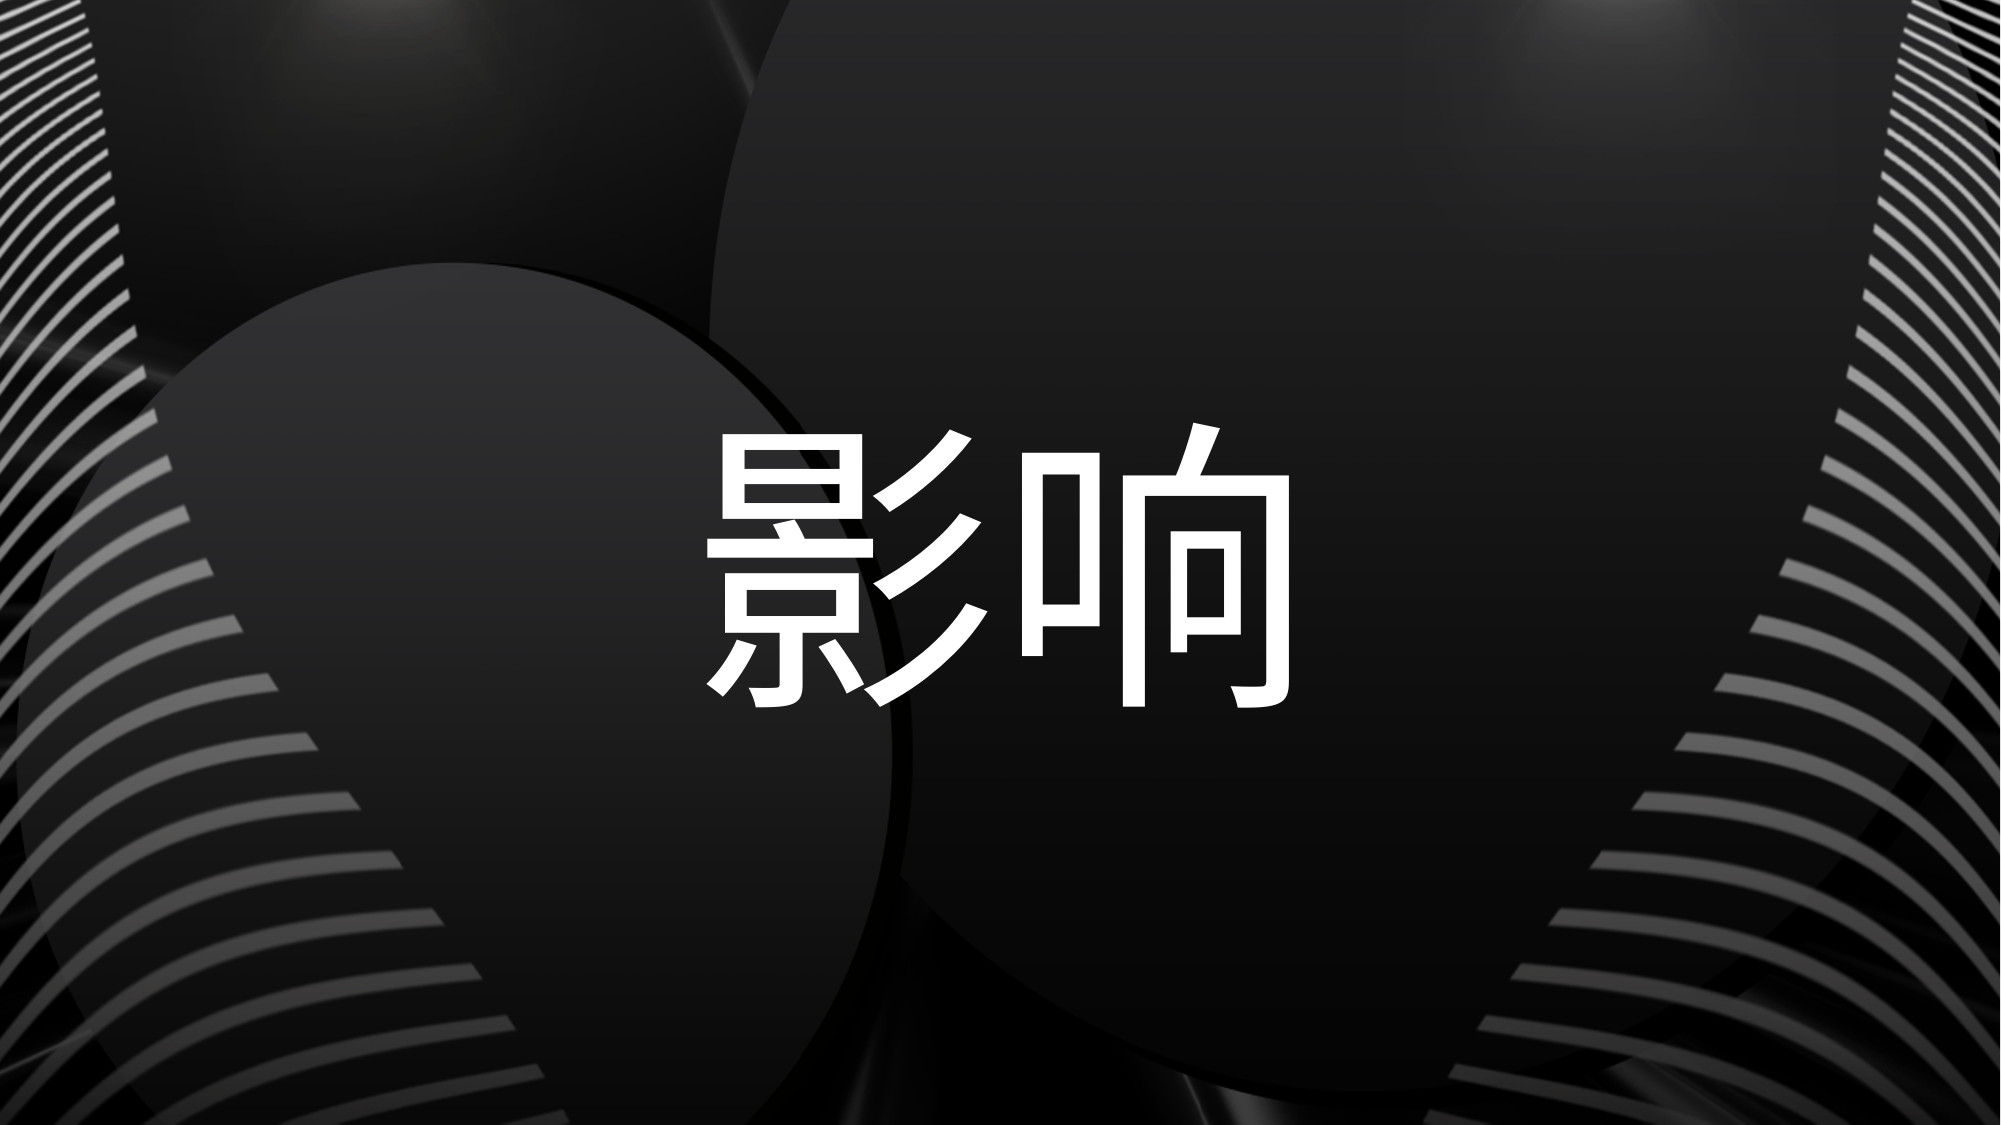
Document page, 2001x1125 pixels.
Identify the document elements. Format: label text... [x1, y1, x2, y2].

picture [0, 0, 2001, 1125]
text_box 影响 [375, 366, 1625, 755]
